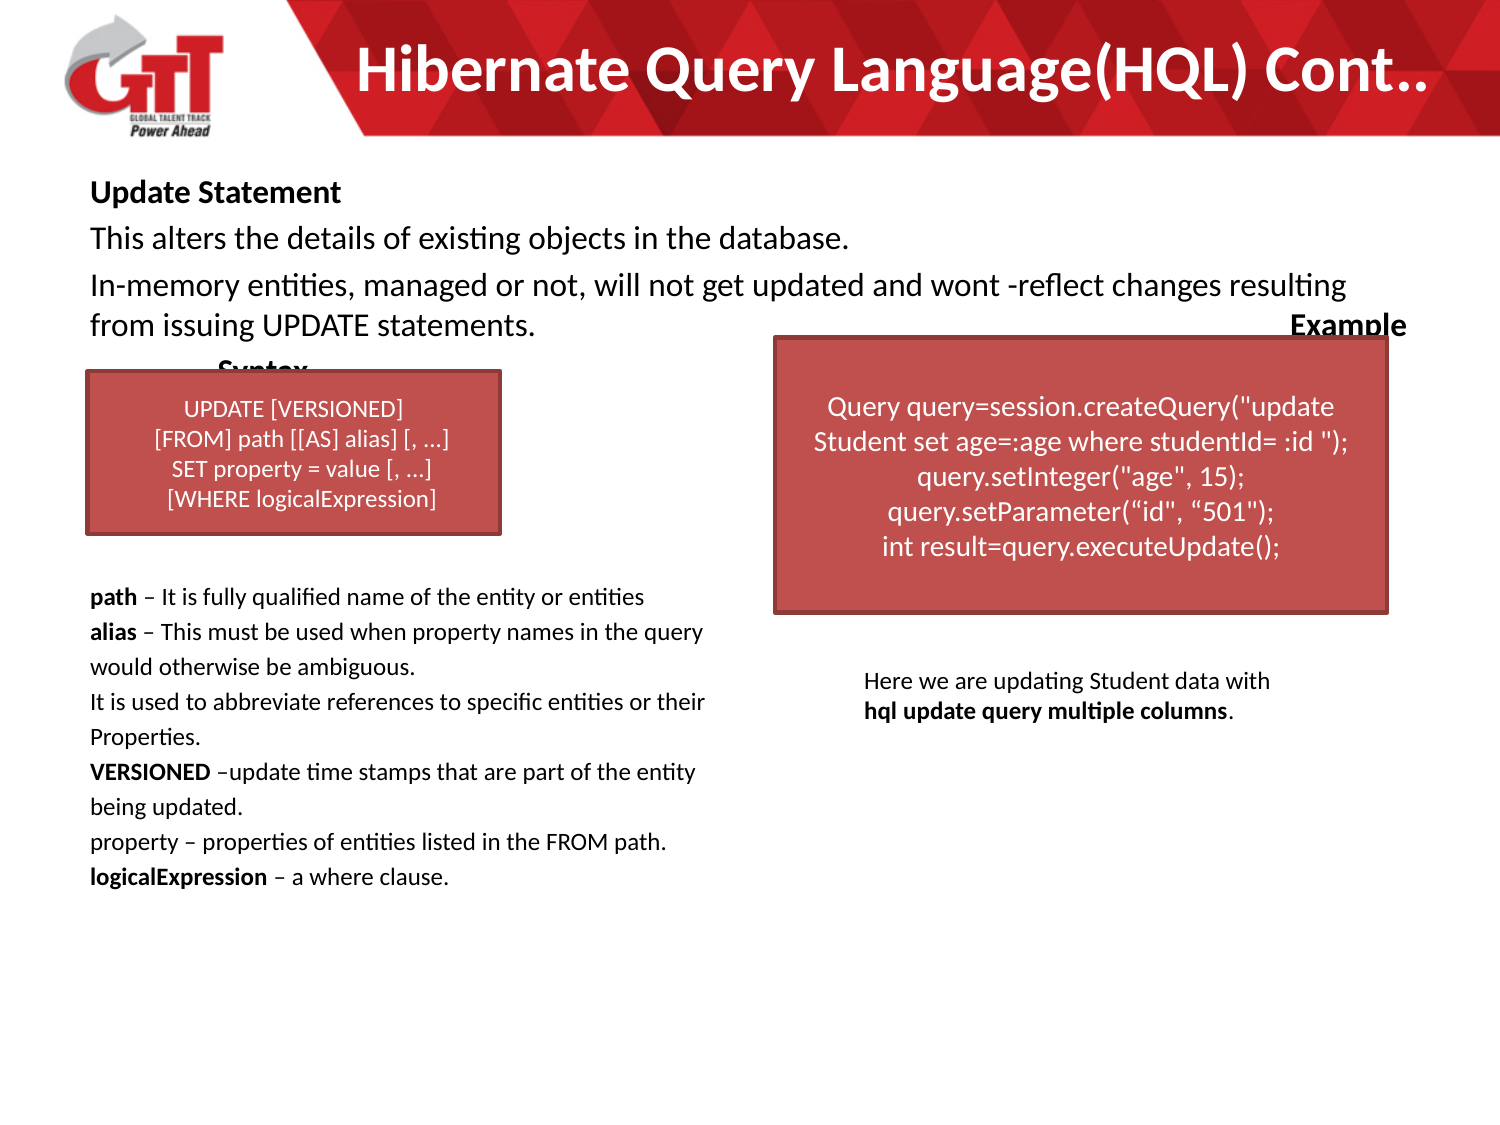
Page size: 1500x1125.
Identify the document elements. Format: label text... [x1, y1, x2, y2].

text_box Query query=session.createQuery("update Student set age=:age where studentId= :id "); query.setInteger("age", 15); query.setParameter(“id", “501"); int result=query.executeUpdate(); [773, 335, 1389, 615]
text_box Here we are updating Student data with hql update query multiple columns. [849, 657, 1293, 733]
list Update Statement This alters the details of existing objects in the database. In-memory entities, managed or not, will not get updated and wont -reflect changes resulting from issuing UPDATE statements. Example Syntax path – It is fully qualified name of the entity or entities alias – This must be used when property names in the query would otherwise be ambiguous. It is used to abbreviate references to specific entities or their Properties. VERSIONED –update time stamps that are part of the entity being updated. property – properties of entities listed in the FROM path. logicalExpression – a where clause. [75, 162, 1425, 905]
text_box UPDATE [VERSIONED] [FROM] path [[AS] alias] [, ...] SET property = value [, ...] [WHERE logicalExpression] [85, 369, 502, 536]
title Hibernate Query Language(HQL) Cont.. [324, 12, 1463, 118]
picture [0, 0, 1500, 1125]
